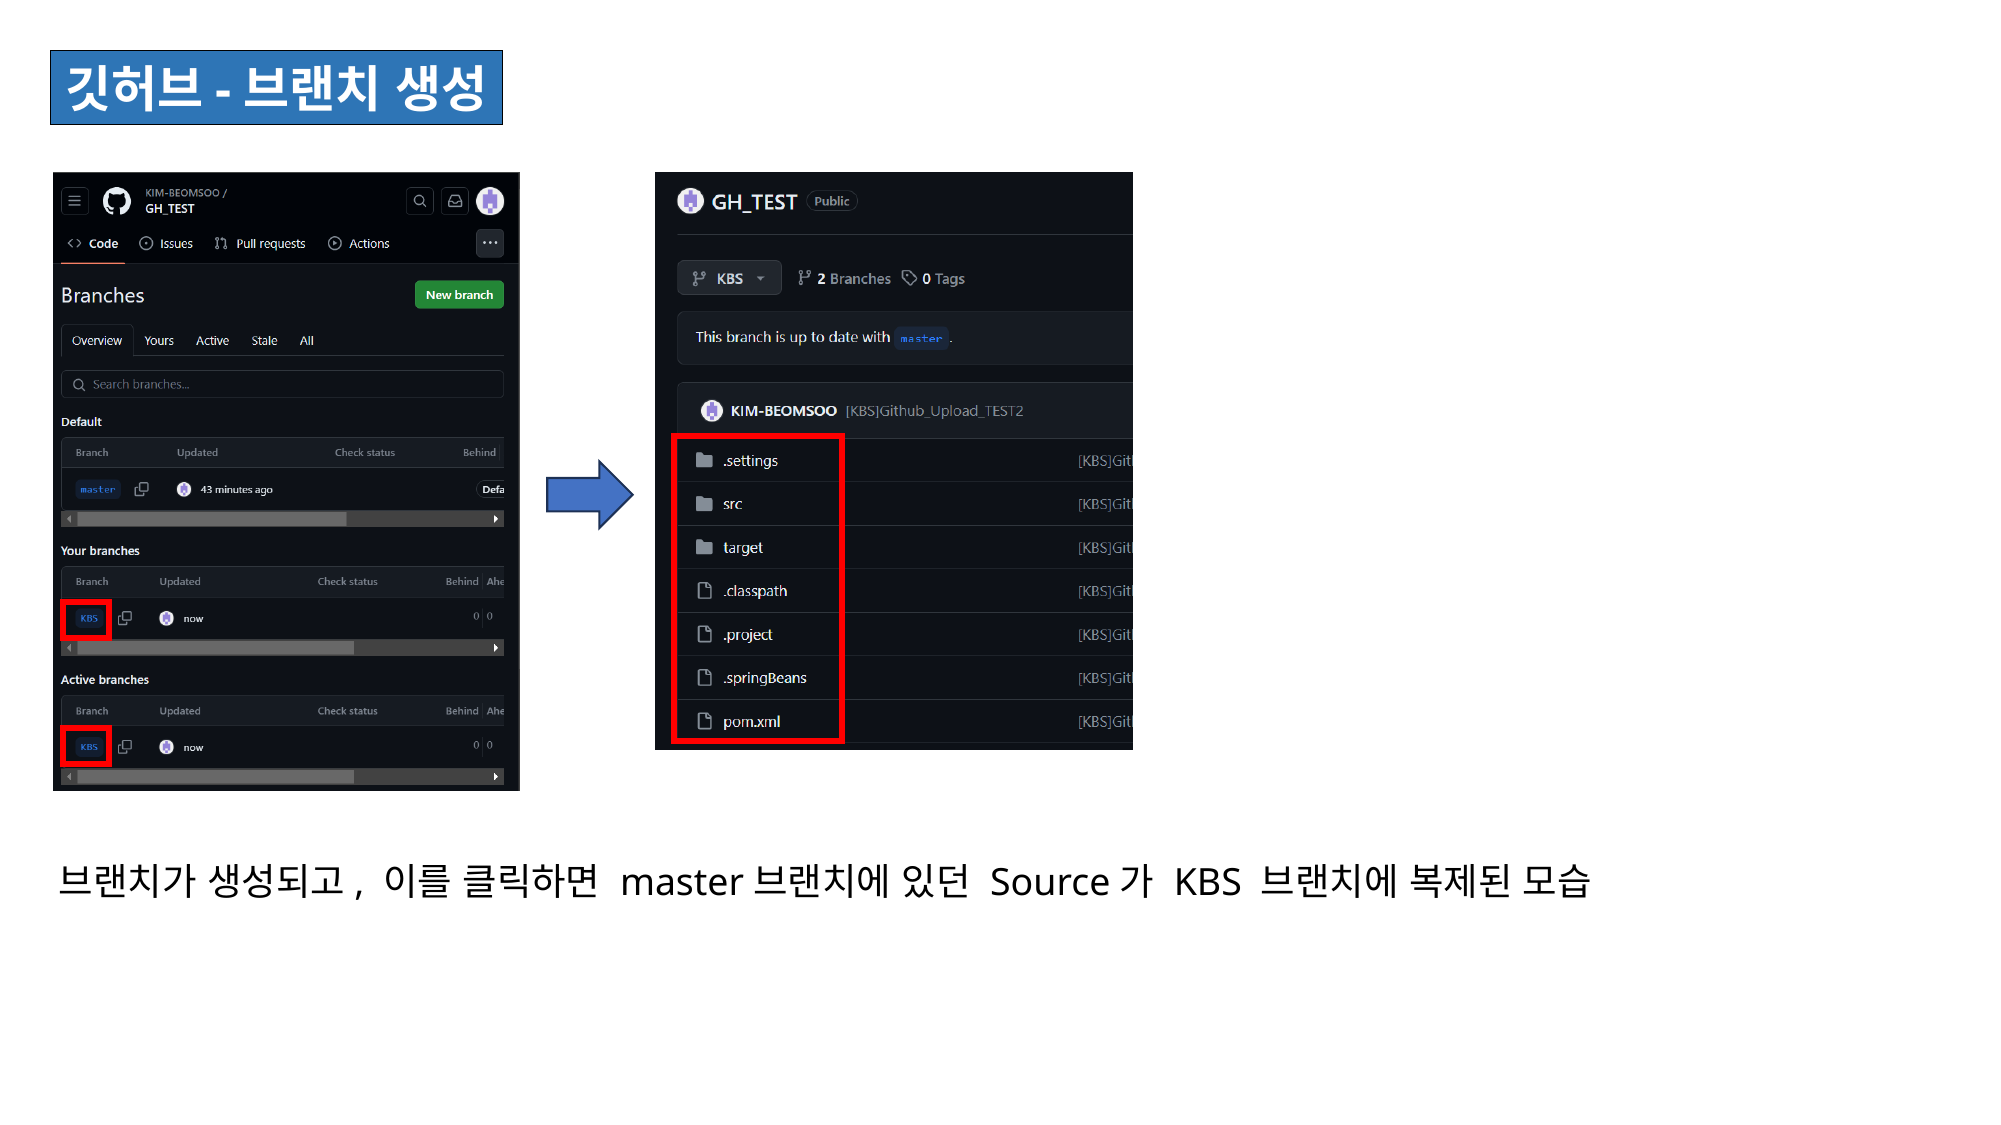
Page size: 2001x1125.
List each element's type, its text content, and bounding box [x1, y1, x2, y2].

text_box 깃허브-브랜치 생성 [50, 50, 503, 125]
text_box 브랜치가 생성되고, 이를 클릭하면 master브랜치에 있던 Source가 KBS 브랜치에 복제된 모습 [44, 850, 1608, 911]
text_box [52, 172, 1133, 791]
